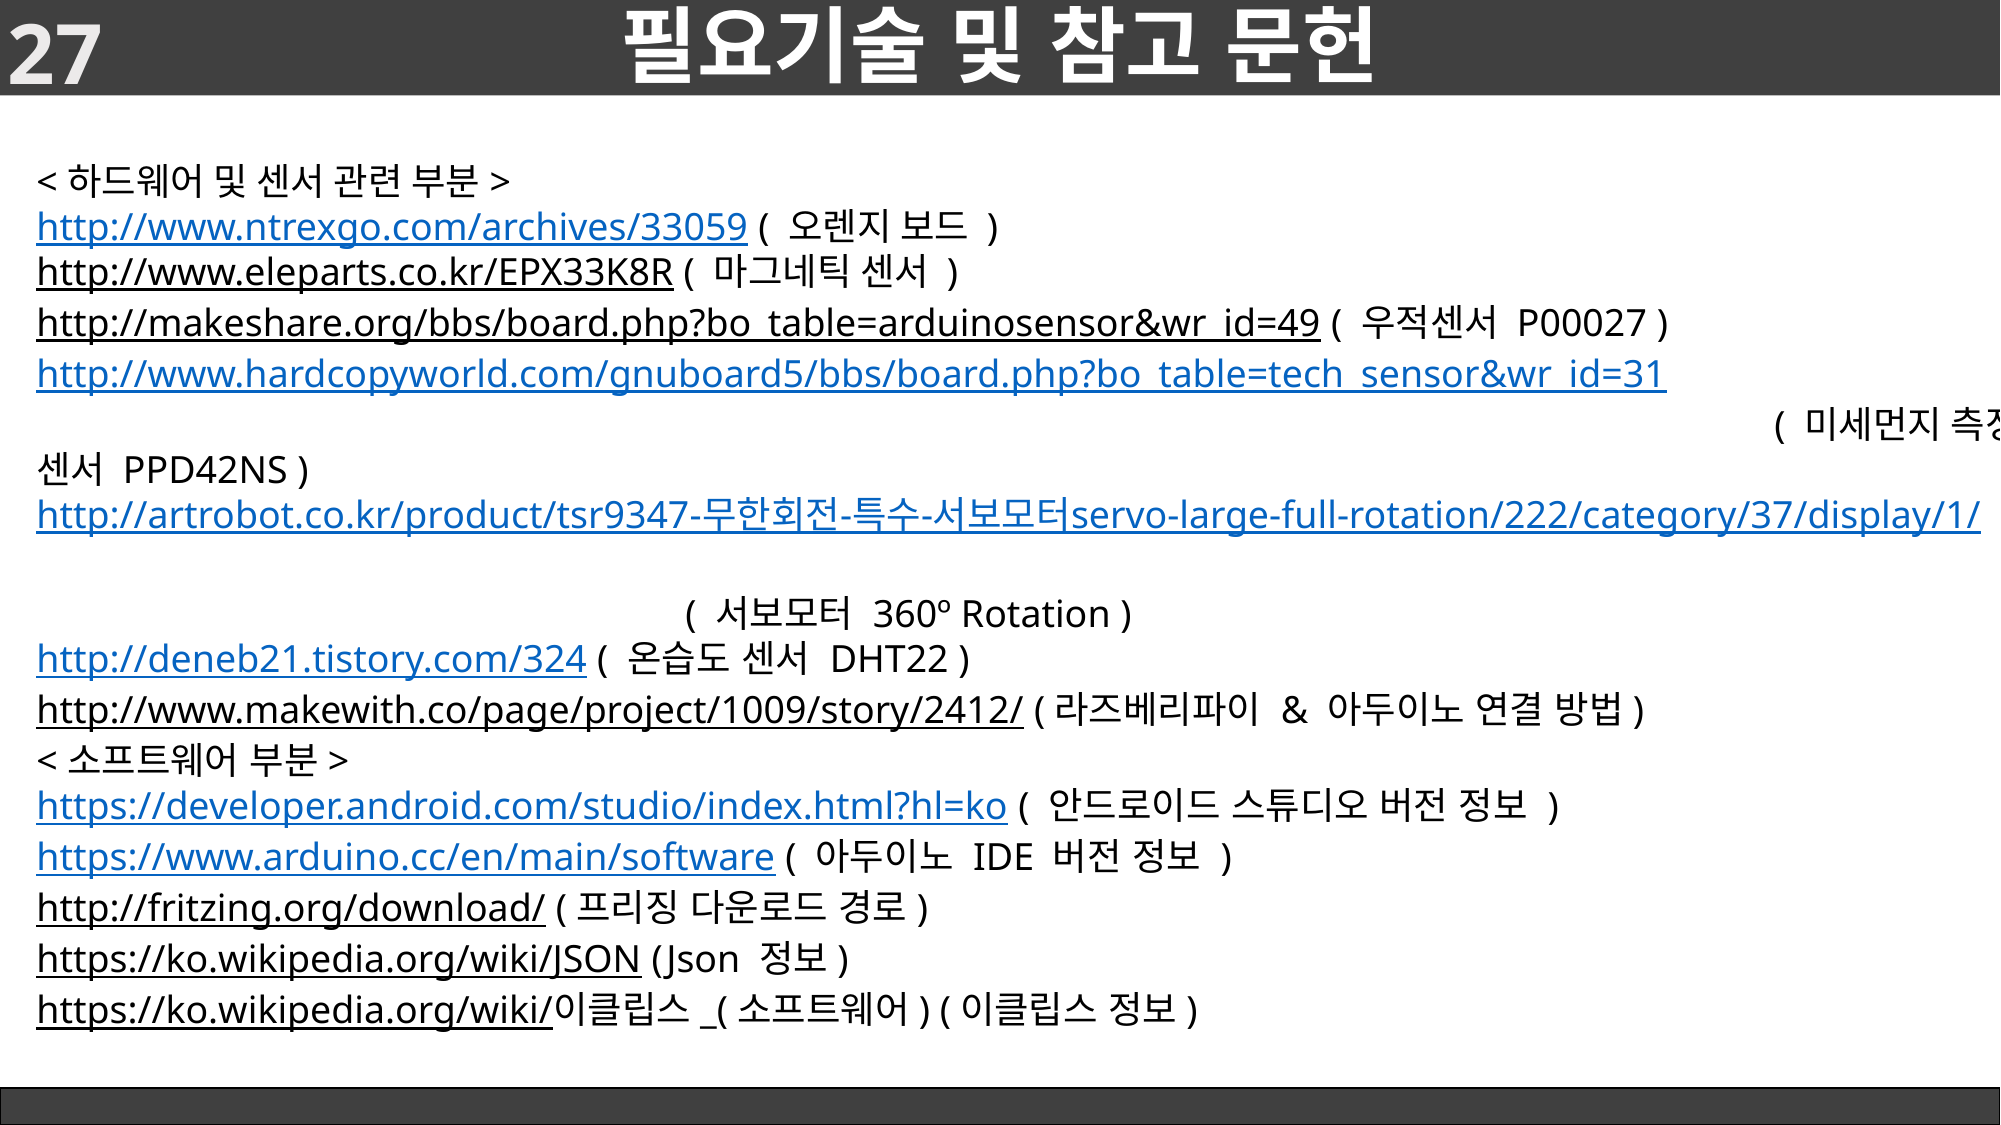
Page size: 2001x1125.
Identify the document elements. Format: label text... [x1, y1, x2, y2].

text_box <하드웨어 및 센서 관련 부분> http://www.ntrexgo.com/archives/33059 ( 오렌지 보드 ) http://www.eleparts.co.kr/EPX33K8R ( 마그네틱 센서 ) http://makeshare.org/bbs/board.php?bo_table=arduinosensor&wr_id=49 ( 우적센서 P00027 ) http://www.hardcopyworld.com/gnuboard5/bbs/board.php?bo_table=tech_sensor&wr_id=31 ( 미세먼지 측정 센서 PPD42NS ) http://artrobot.co.kr/product/tsr9347-무한회전-특수-서보모터servo-large-full-rotation/222/category/37/display/1/ ( 서보모터 360º Rotation ) http://deneb21.tistory.com/324 ( 온습도 센서 DHT22 ) http://www.makewith.co/page/project/1009/story/2412/ (라즈베리파이 & 아두이노 연결 방법) <소프트웨어 부분> https://developer.android.com/studio/index.html?hl=ko ( 안드로이드 스튜디오 버전 정보 ) https://www.arduino.cc/en/main/software ( 아두이노 IDE 버전 정보 ) http://fritzing.org/download/ (프리징 다운로드 경로) https://ko.wikipedia.org/wiki/JSON (Json 정보) https://ko.wikipedia.org/wiki/이클립스_(소프트웨어) (이클립스 정보) [21, 150, 2000, 1073]
text_box 필요기술 및 참고 문헌 [118, 0, 2000, 95]
text_box [0, 1087, 2000, 1125]
text_box 27 [0, 0, 118, 109]
